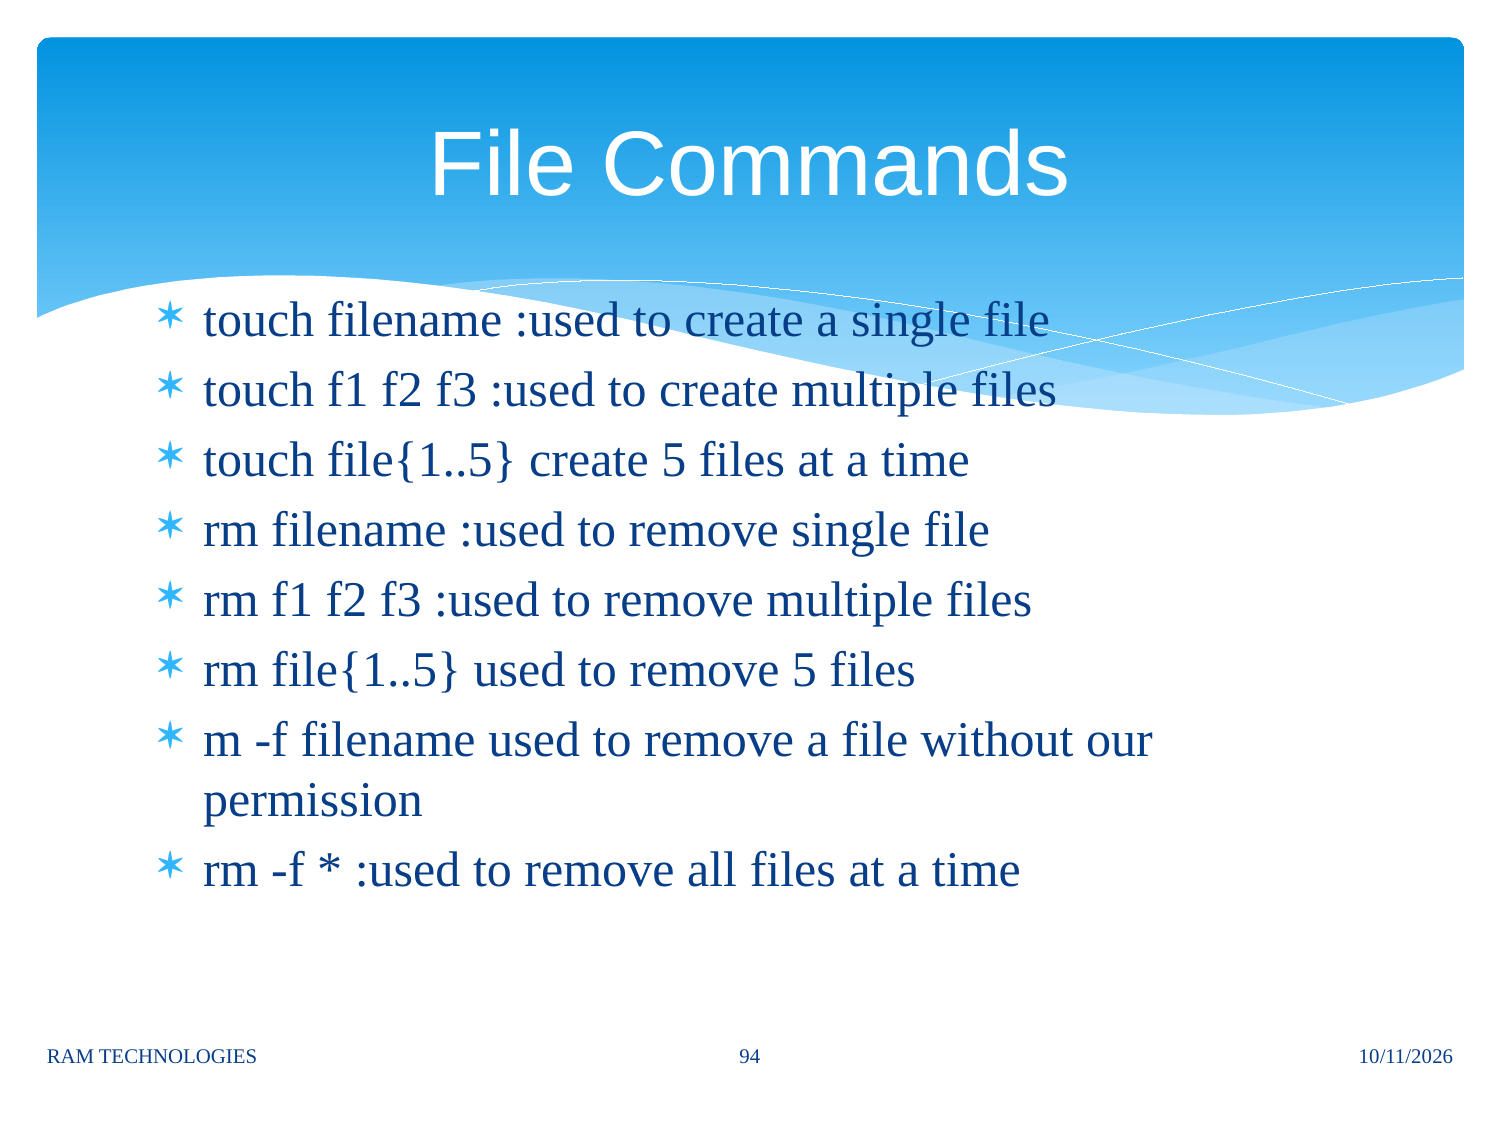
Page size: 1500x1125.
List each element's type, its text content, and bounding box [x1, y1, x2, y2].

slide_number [847, 1025, 1469, 1086]
footer RAM TECHNOLOGIES [31, 1025, 653, 1086]
list touch filename :used to create a single file touch f1 f2 f3 :used to create multiple files touch file{1..5} create 5 files at a time rm filename :used to remove single file rm f1 f2 f3 :used to remove multiple files rm file{1..5} used to remove 5 files m -f filename used to remove a file without our permission rm -f * :used to remove all files at a time [143, 278, 1359, 1005]
title File Commands [75, 55, 1425, 261]
slide_number 94 [654, 1025, 846, 1086]
